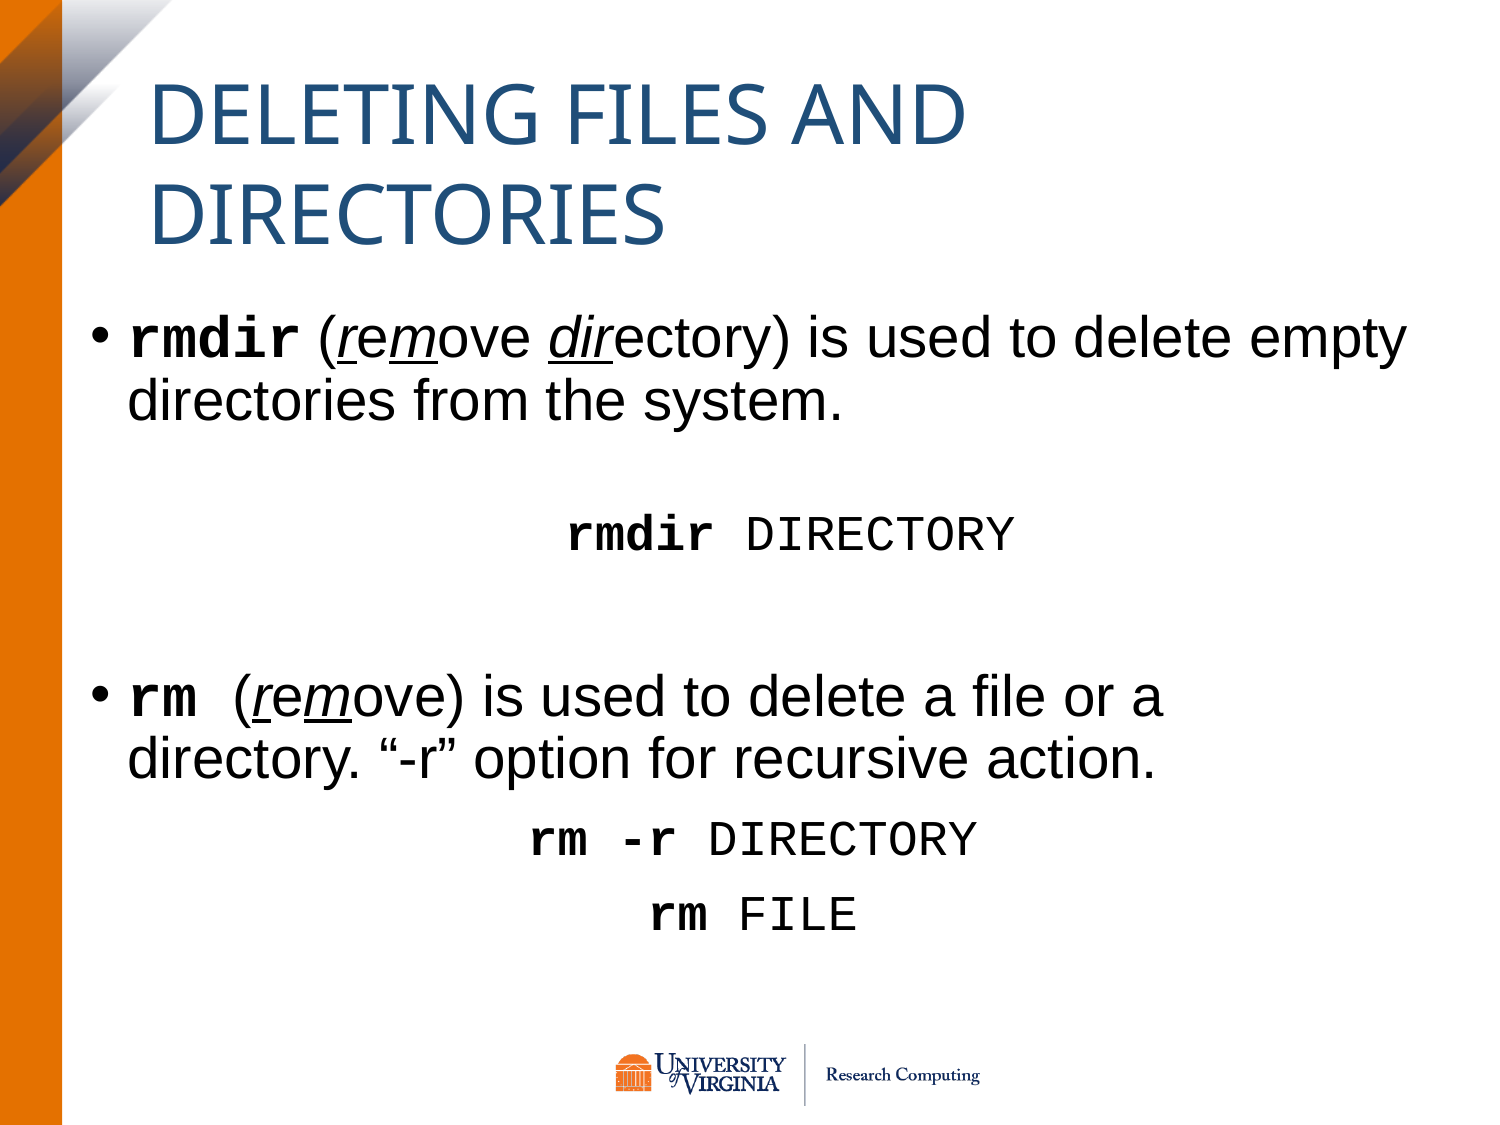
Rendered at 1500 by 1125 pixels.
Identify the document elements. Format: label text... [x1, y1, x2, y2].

picture [607, 1044, 988, 1106]
text_box DELETING FILES AND DIRECTORIES [131, 52, 1488, 270]
list rmdir (remove directory) is used to delete empty directories from the system. rmdir DIRECTORY rm (remove) is used to delete a file or a directory. “-r” option for recursive action. rm -r DIRECTORY rm FILE [75, 299, 1431, 1014]
picture [0, 0, 176, 210]
